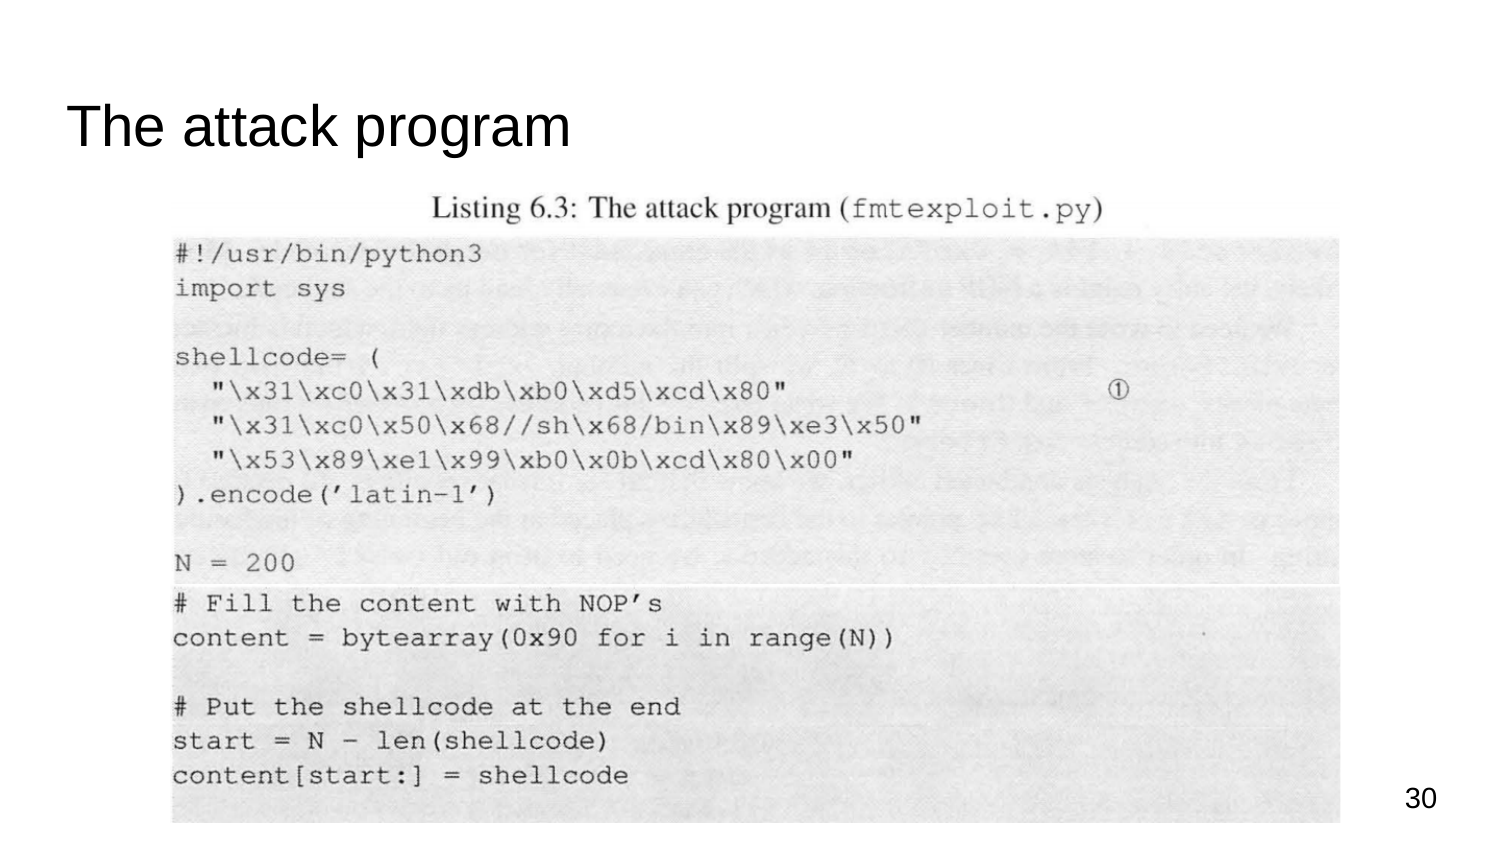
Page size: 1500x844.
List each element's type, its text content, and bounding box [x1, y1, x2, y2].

slide_number 30 [1389, 764, 1480, 830]
picture [170, 189, 1341, 824]
title The attack program [51, 72, 1449, 167]
